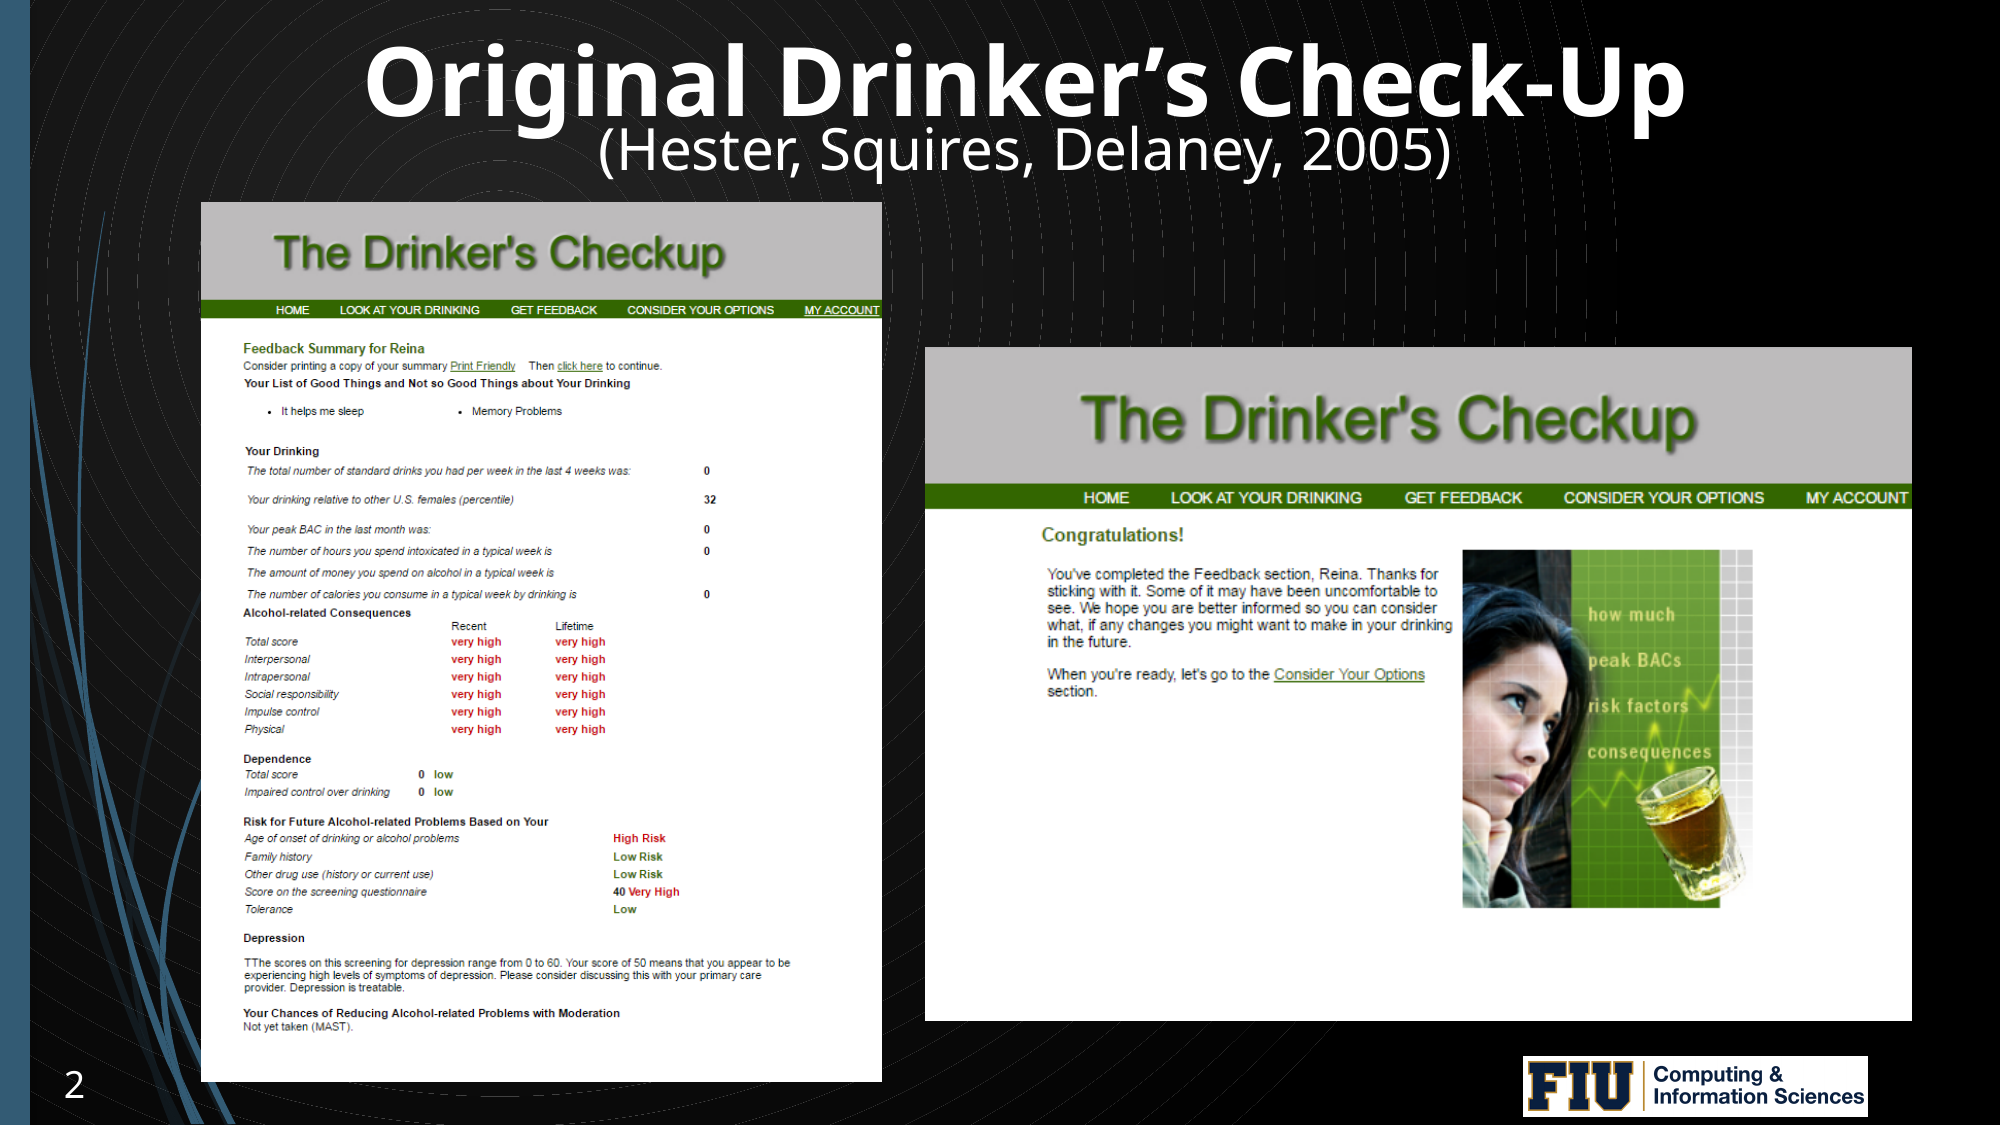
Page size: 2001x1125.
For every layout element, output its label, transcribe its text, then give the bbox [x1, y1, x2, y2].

picture [925, 347, 1912, 1021]
list (Hester, Squires, Delaney, 2005) [79, 13, 1972, 704]
picture [1522, 1056, 1868, 1118]
picture [201, 202, 882, 1082]
slide_number 2 [48, 1054, 141, 1114]
